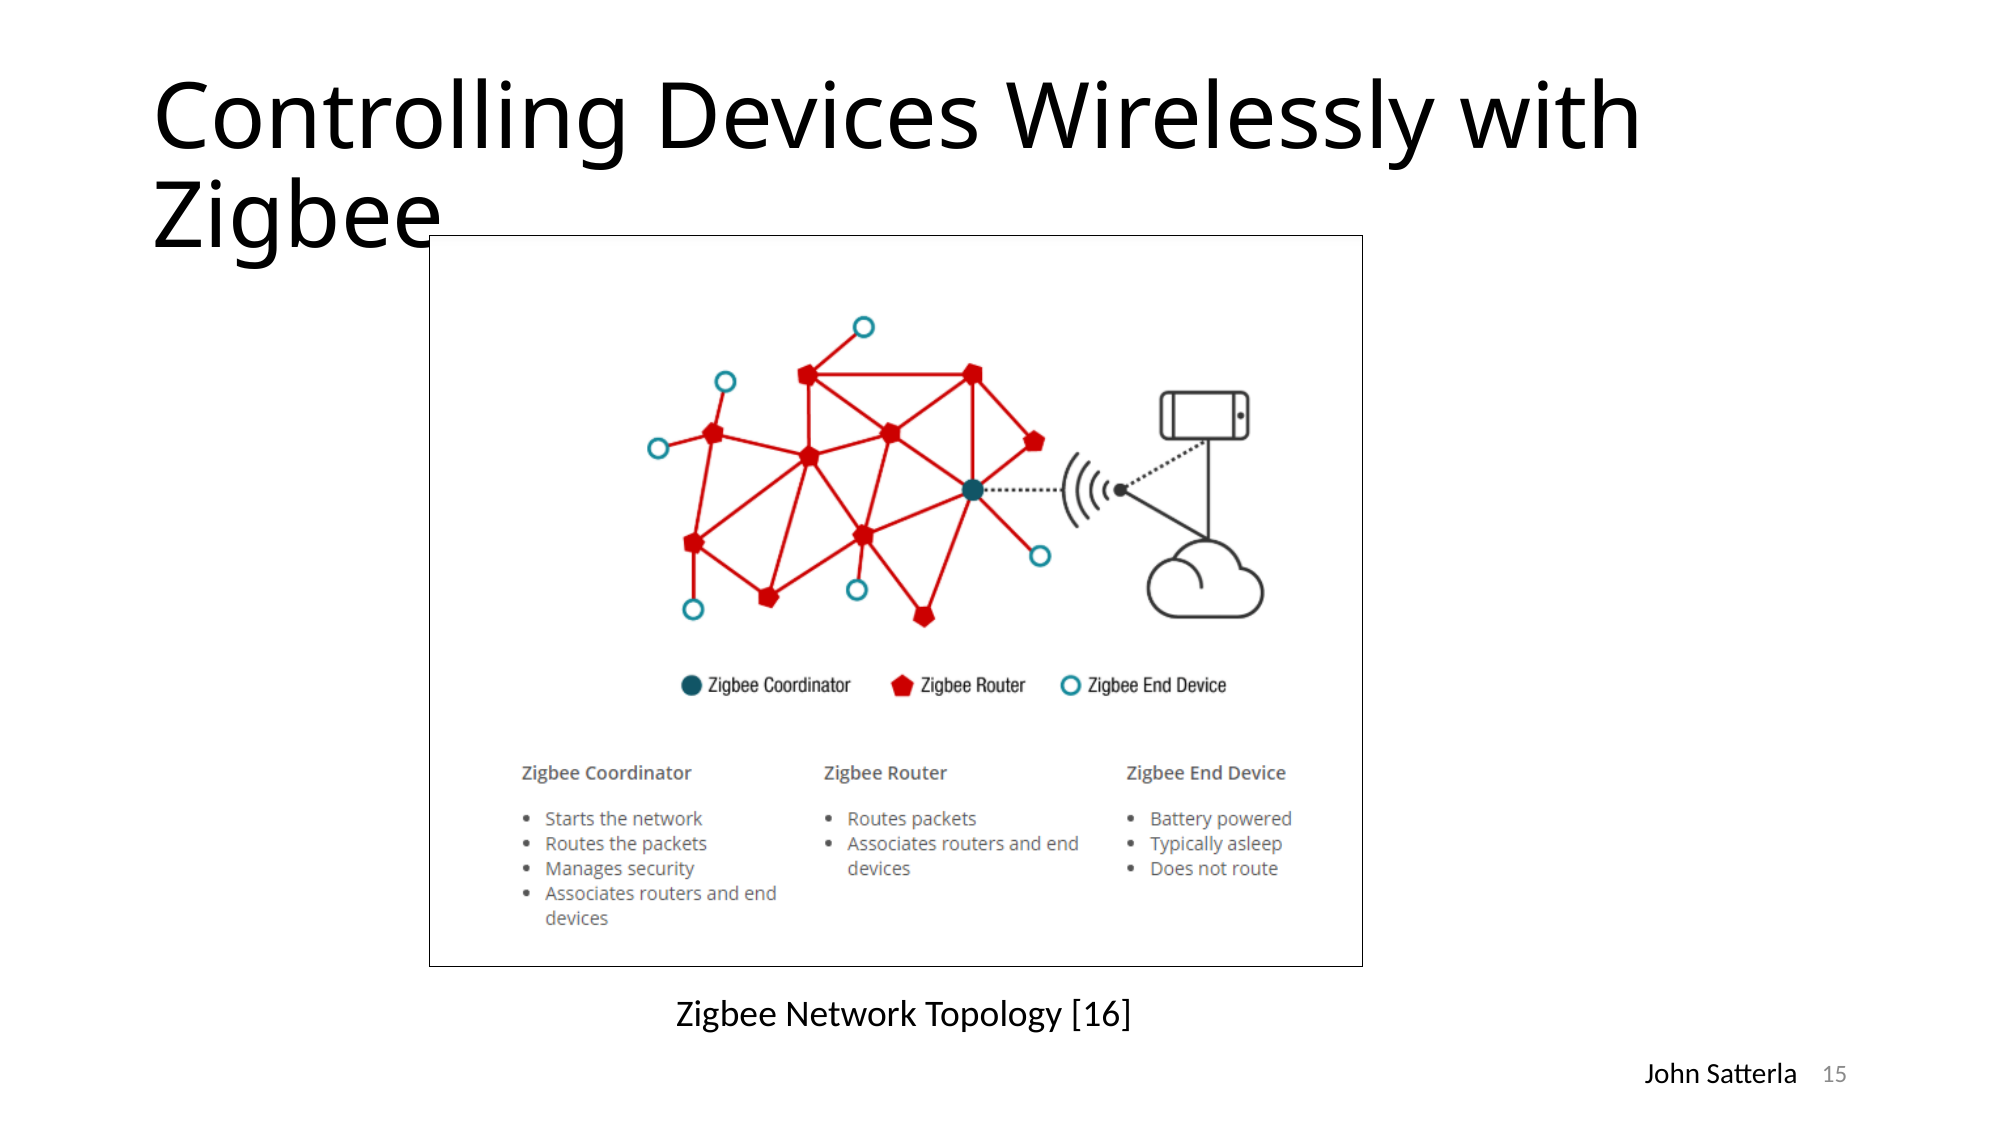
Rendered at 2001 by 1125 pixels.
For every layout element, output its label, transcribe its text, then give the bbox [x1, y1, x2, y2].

text_box Zigbee Network Topology [16] [661, 981, 1175, 1042]
title Controlling Devices Wirelessly with Zigbee [137, 59, 1863, 278]
slide_number 15 [1412, 1042, 1863, 1103]
picture [429, 235, 1363, 967]
